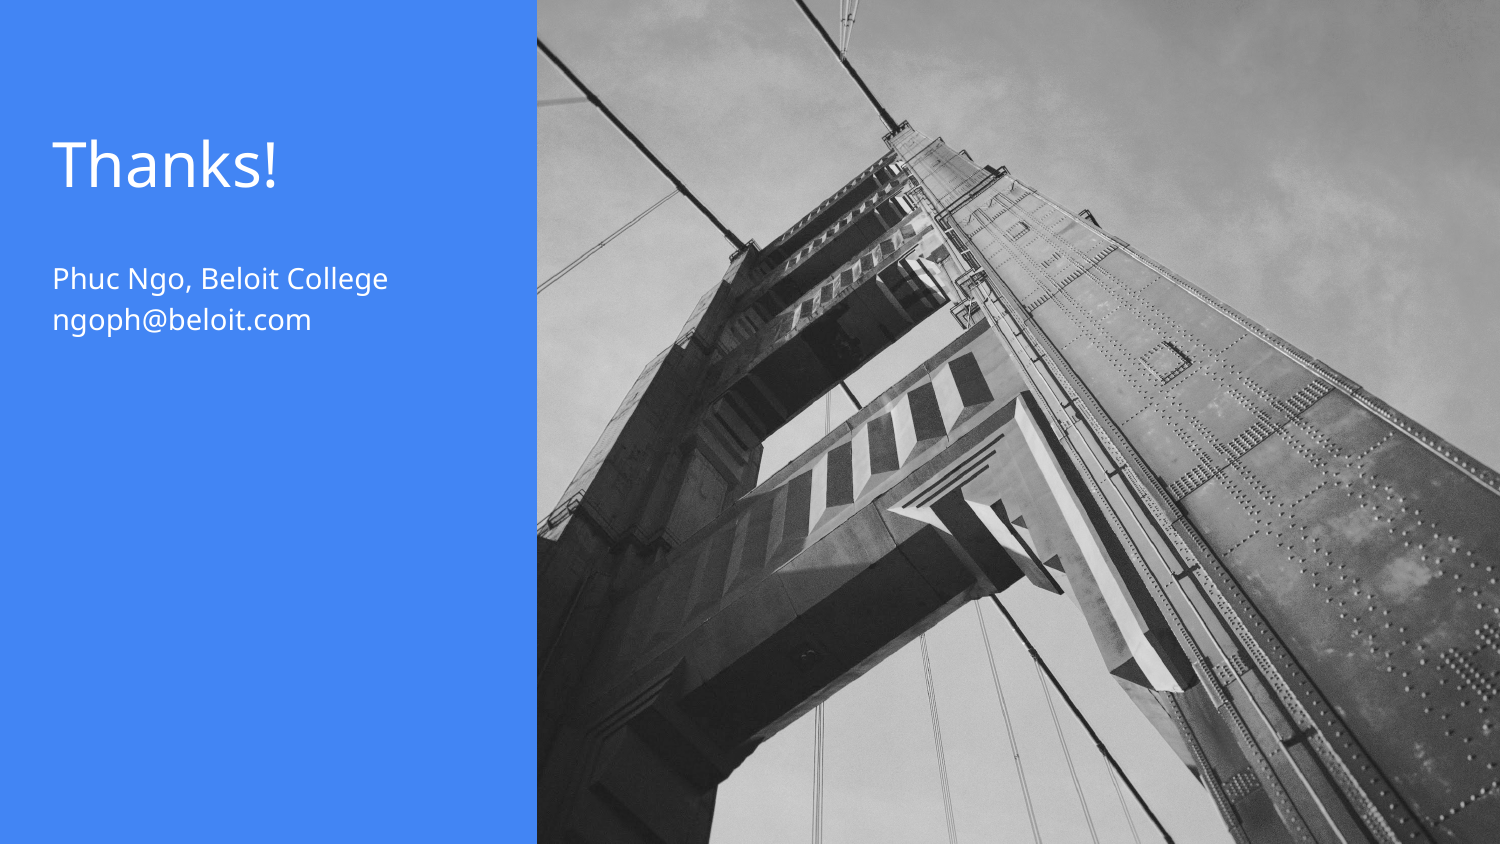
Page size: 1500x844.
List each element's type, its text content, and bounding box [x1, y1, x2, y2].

title Thanks! [37, 58, 498, 216]
picture [536, 0, 1500, 844]
list Phuc Ngo, Beloit College ngoph@beloit.com [37, 240, 498, 760]
